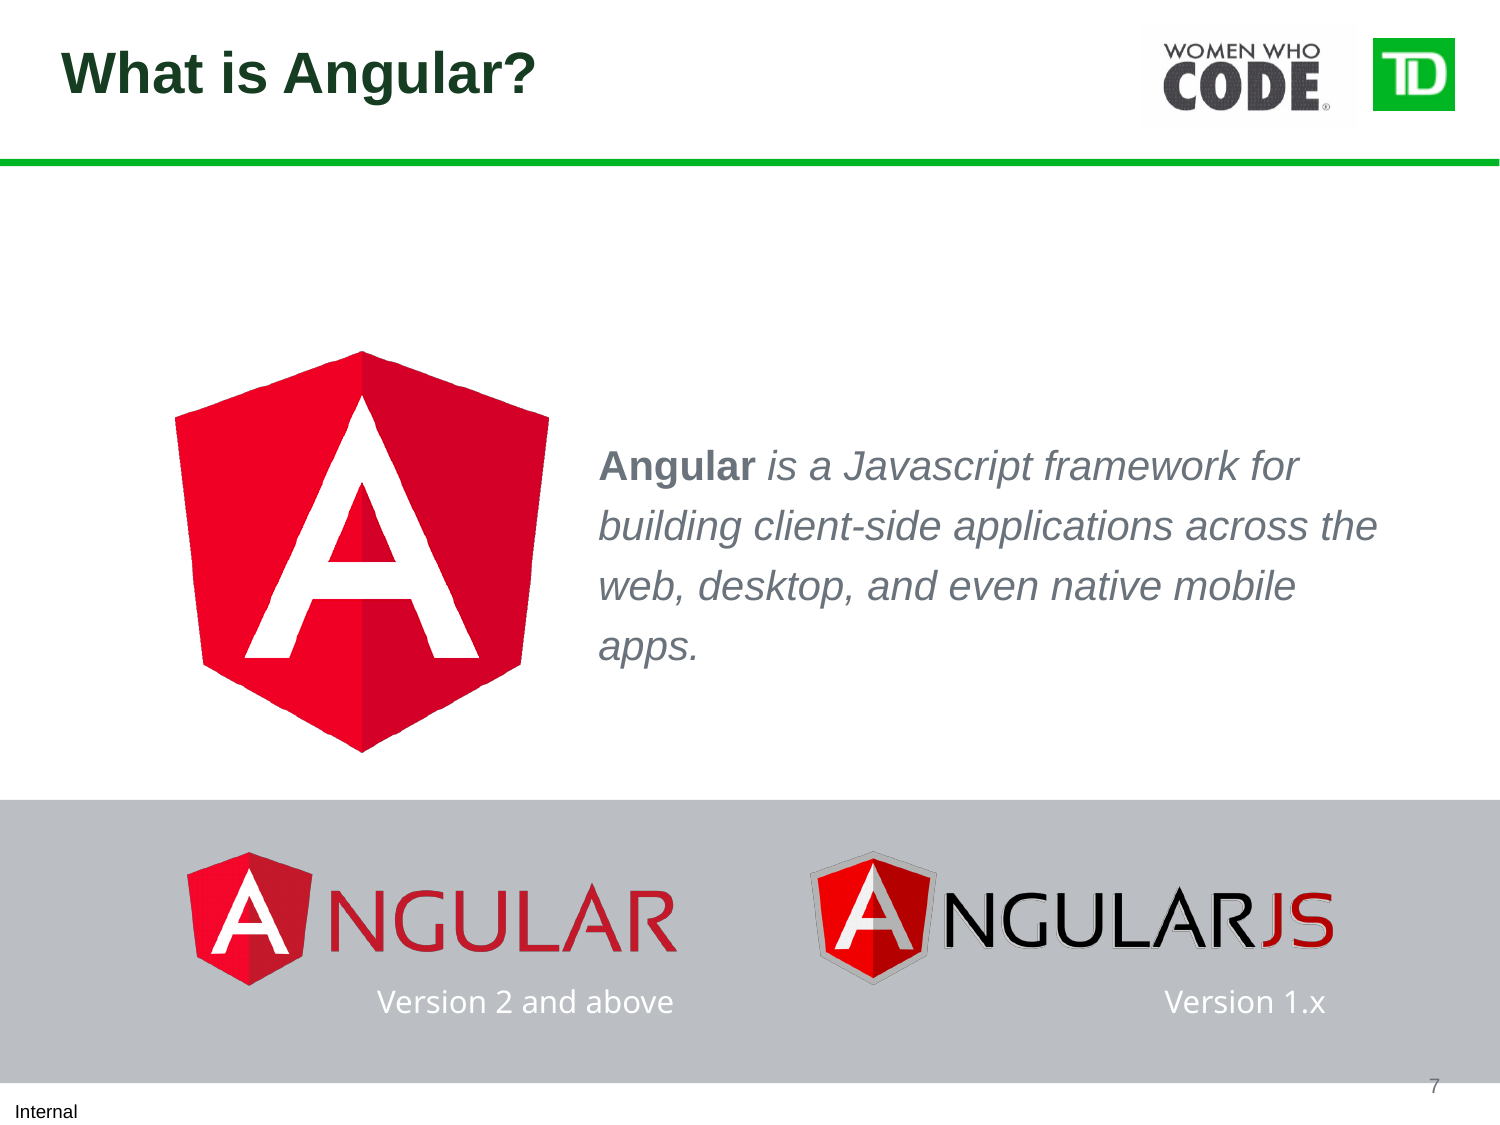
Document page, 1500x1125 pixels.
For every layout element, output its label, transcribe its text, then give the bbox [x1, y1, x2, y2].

picture [810, 851, 1333, 986]
title What is Angular? [46, 11, 1332, 140]
picture [187, 852, 677, 986]
slide_number 7 [1348, 1065, 1456, 1102]
text_box [0, 798, 1500, 1085]
text_box Version 1.x [1149, 974, 1500, 1027]
list Angular is a Javascript framework for building client-side applications across the web, desktop, and even native mobile apps. [588, 420, 1396, 771]
picture [139, 312, 584, 784]
picture [1139, 21, 1357, 128]
picture [1373, 38, 1455, 111]
text_box Version 2 and above [362, 974, 875, 1027]
